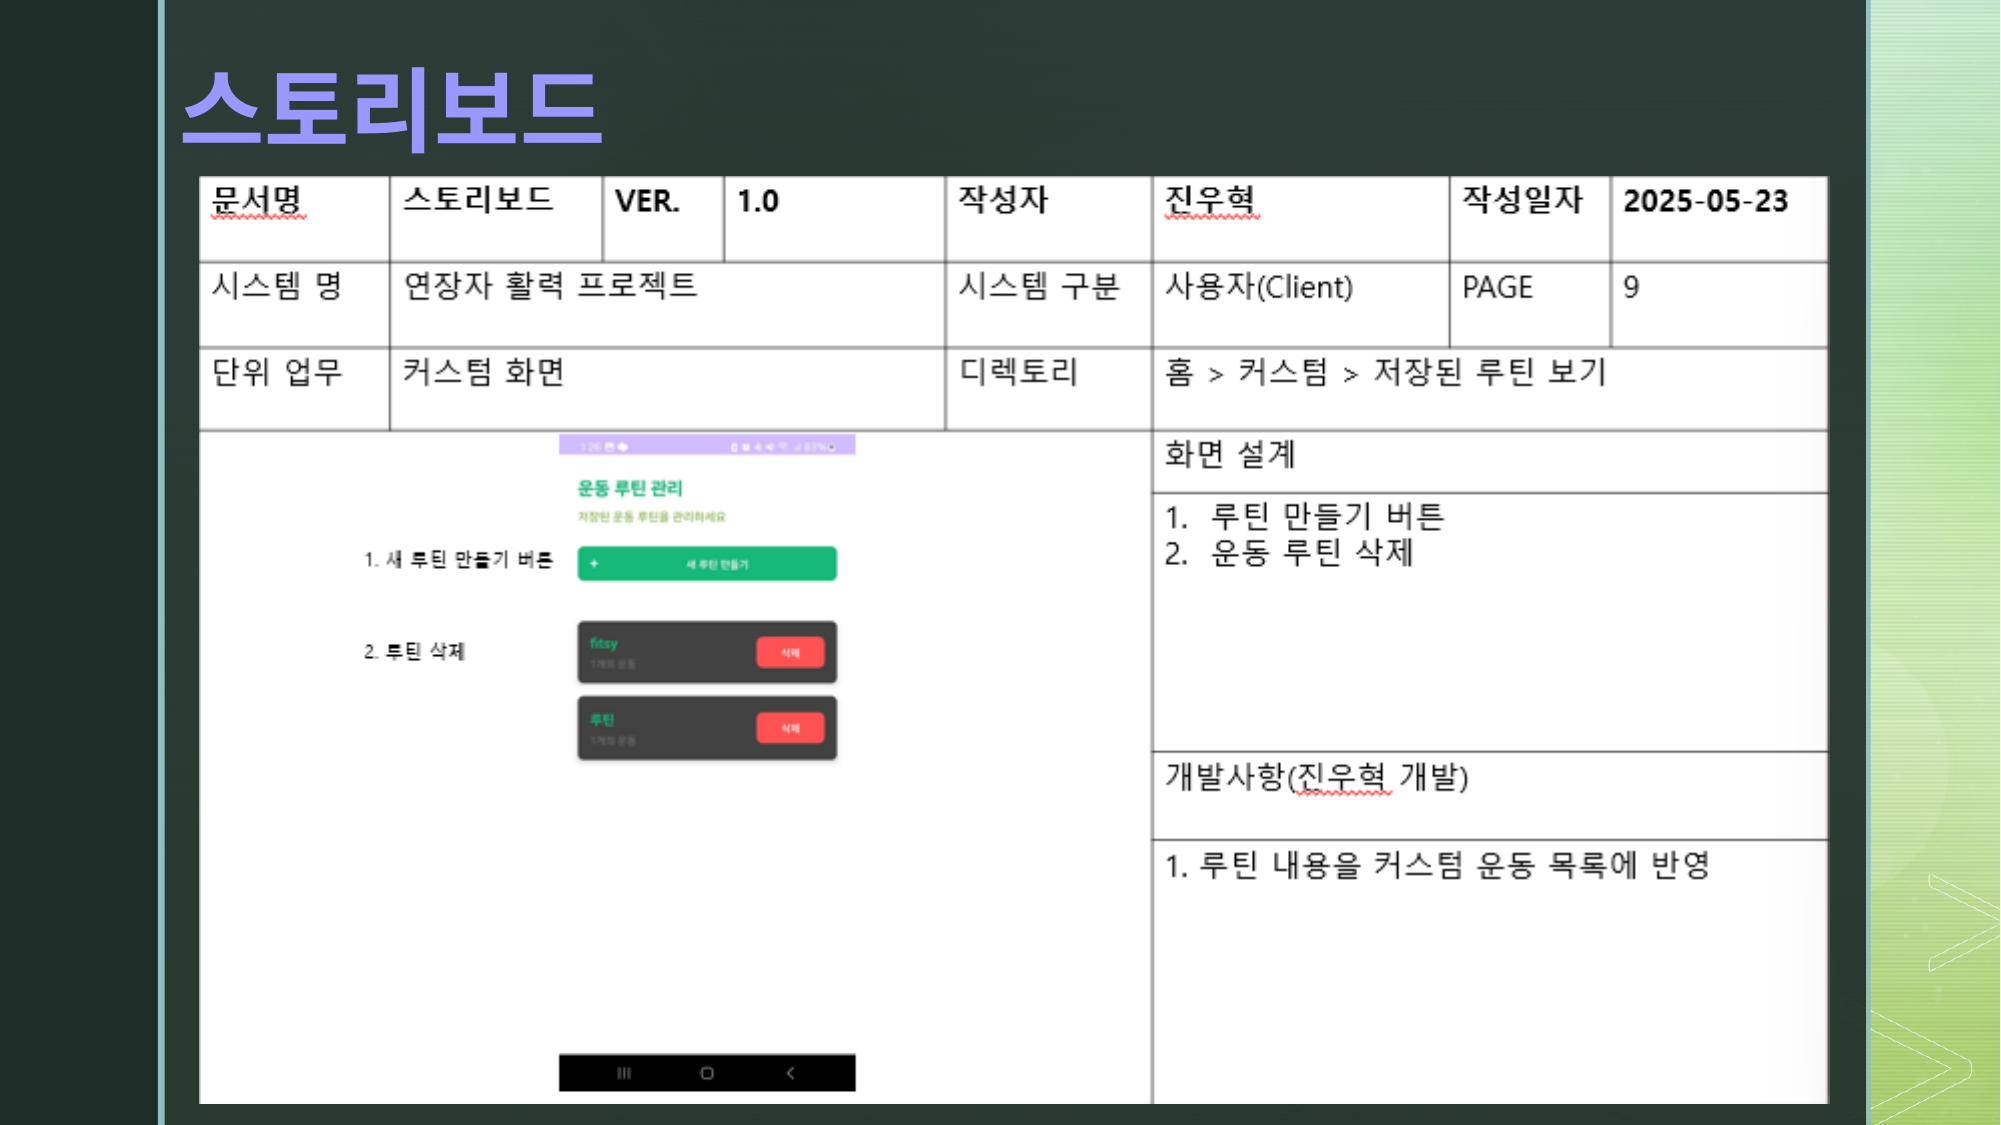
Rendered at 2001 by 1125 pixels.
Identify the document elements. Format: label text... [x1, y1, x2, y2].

picture [199, 176, 1831, 1105]
text_box 스토리보드 [179, 47, 1115, 165]
picture [1871, 0, 2001, 1125]
